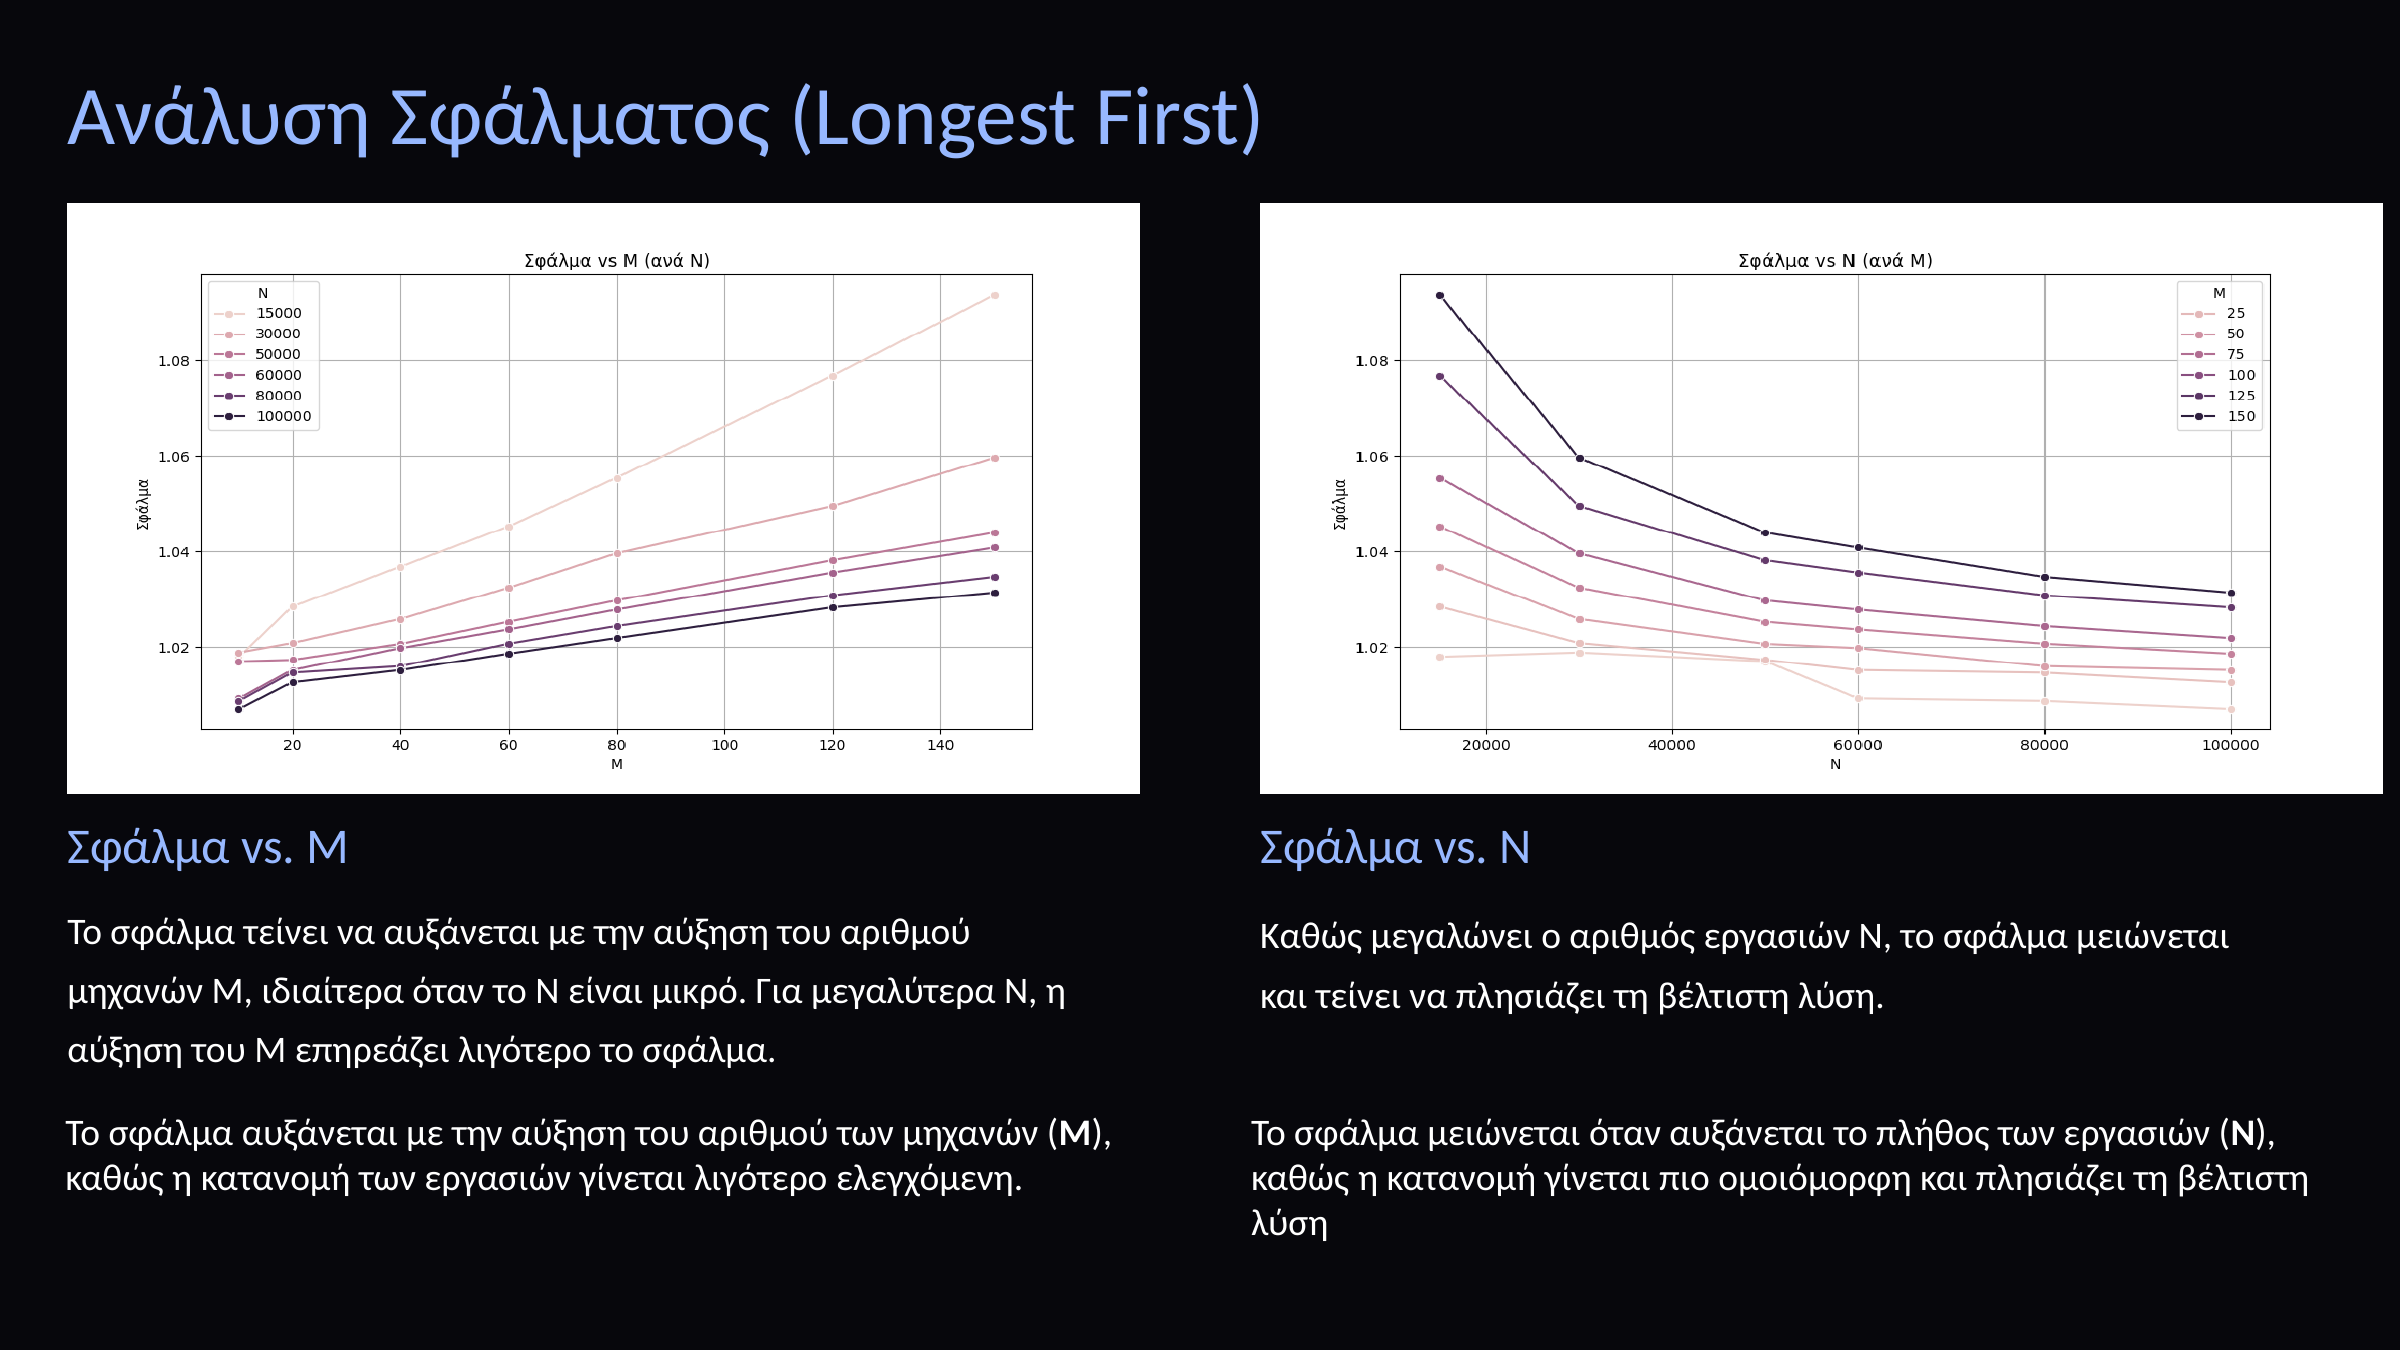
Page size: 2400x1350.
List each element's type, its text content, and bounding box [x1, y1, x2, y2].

picture [67, 203, 1140, 794]
text_box Το σφάλμα μειώνεται όταν αυξάνεται το πλήθος των εργασιών (N), καθώς η κατανομή γίνεται πιο ομοιόμορφη και πλησιάζει τη βέλτιστη λύση [1236, 1100, 2383, 1251]
text_box Το σφάλμα τείνει να αυξάνεται με την αύξηση του αριθμού μηχανών M, ιδιαίτερα όταν το N είναι μικρό. Για μεγαλύτερα N, η αύξηση του M επηρεάζει λιγότερο το σφάλμα. [67, 892, 1092, 1100]
text_box Το σφάλμα αυξάνεται με την αύξηση του αριθμού των μηχανών (M), καθώς η κατανομή των εργασιών γίνεται λιγότερο ελεγχόμενη. [50, 1100, 1236, 1206]
picture [1260, 203, 2383, 794]
text_box Ανάλυση Σφάλματος (Longest First) [67, 45, 1489, 152]
text_box Σφάλμα vs. M [67, 816, 491, 870]
text_box Σφάλμα vs. N [1260, 816, 1684, 870]
text_box Καθώς μεγαλώνει ο αριθμός εργασιών N, το σφάλμα μειώνεται και τείνει να πλησιάζει τη βέλτιστη λύση. [1260, 896, 2285, 1016]
